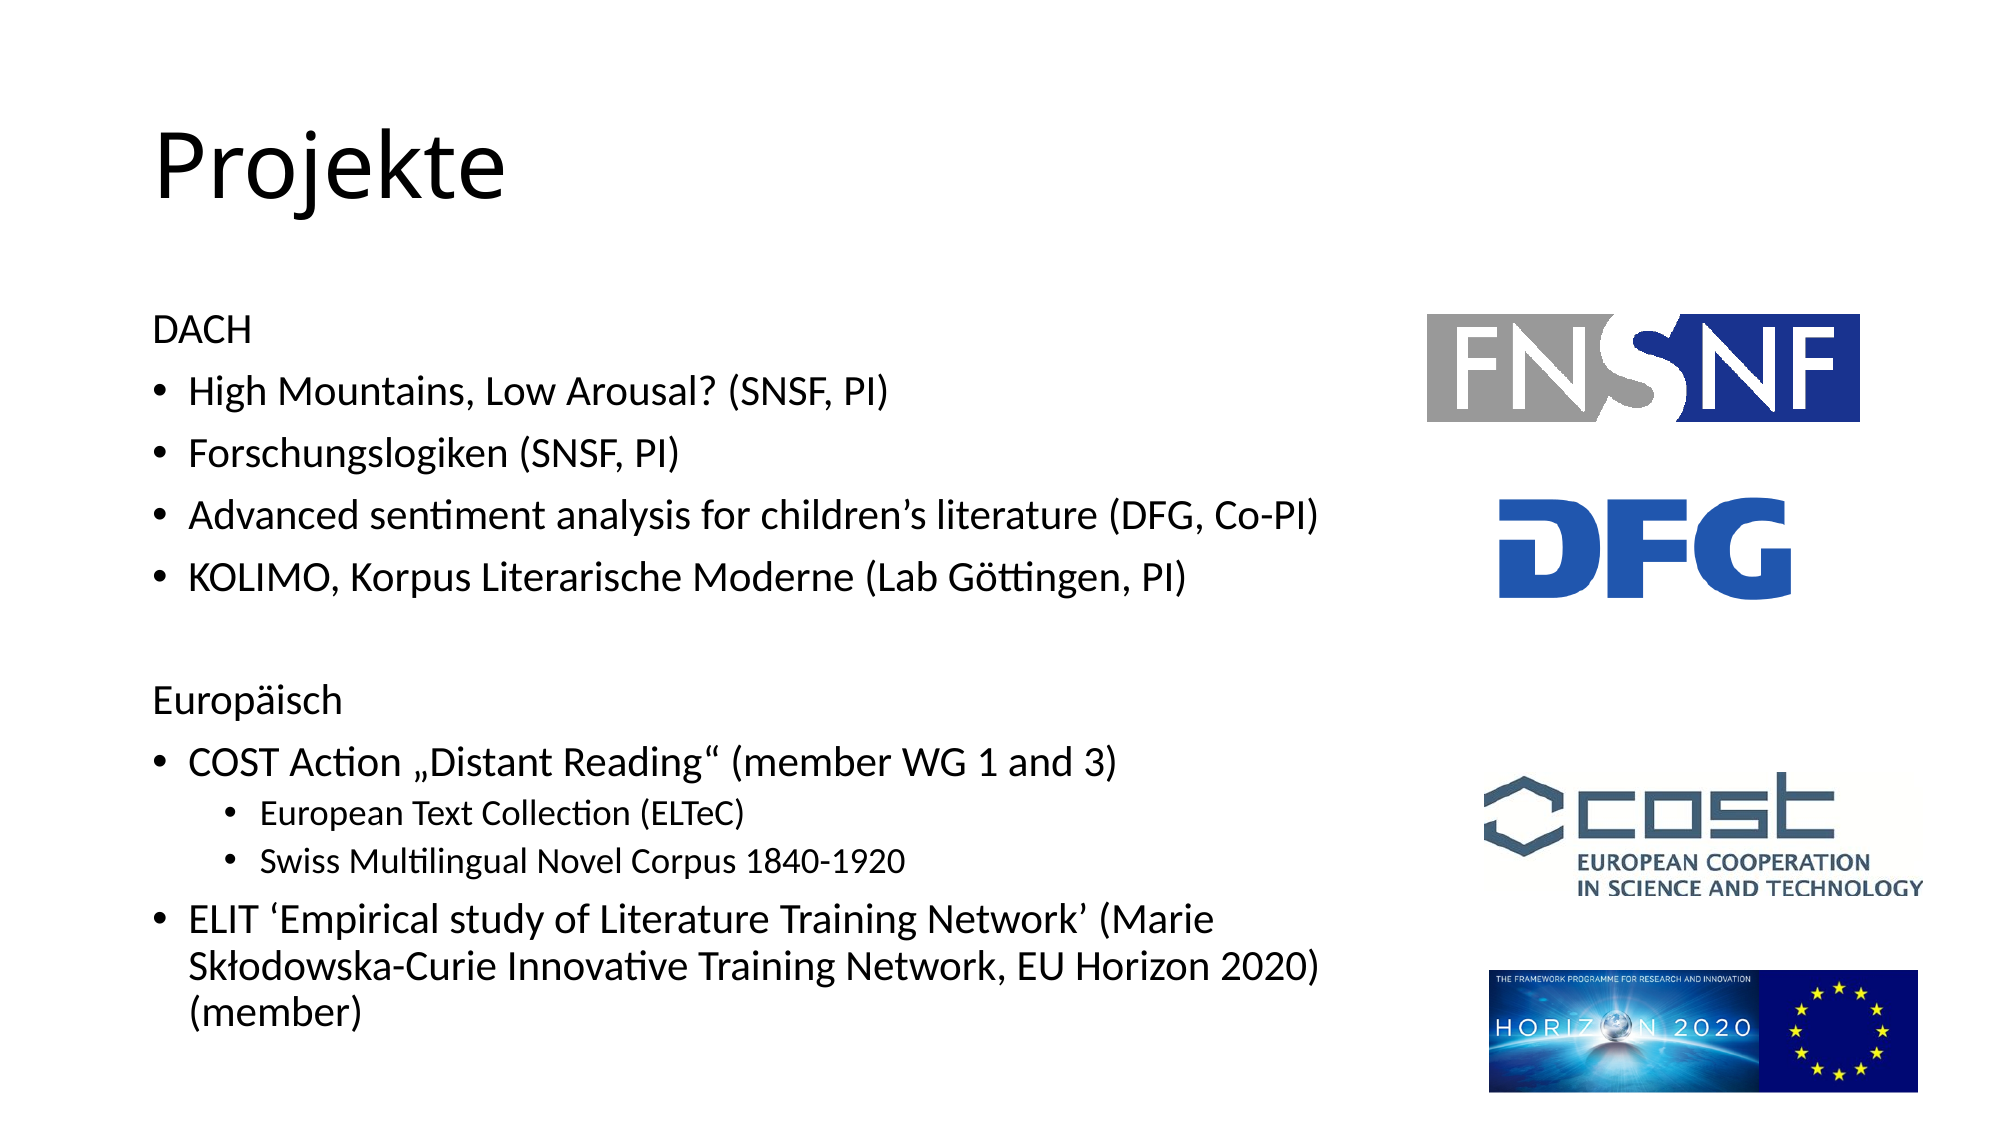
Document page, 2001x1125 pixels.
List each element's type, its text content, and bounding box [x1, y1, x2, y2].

picture [1484, 967, 1923, 1096]
picture [1471, 468, 1832, 624]
list DACH High Mountains, Low Arousal? (SNSF, PI) Forschungslogiken (SNSF, PI) Advanced sentiment analysis for children’s literature (DFG, Co-PI) KOLIMO, Korpus Literarische Moderne (Lab Göttingen, PI) Europäisch COST Action „Distant Reading“ (member WG 1 and 3) European Text Collection (ELTeC) Swiss Multilingual Novel Corpus 1840-1920 ELIT ‘Empirical study of Literature Training Network’ (Marie Skłodowska-Curie Innovative Training Network, EU Horizon 2020) (member) [137, 299, 1357, 1066]
picture [1423, 309, 1863, 429]
title Projekte [137, 59, 722, 278]
picture [1484, 772, 1923, 896]
